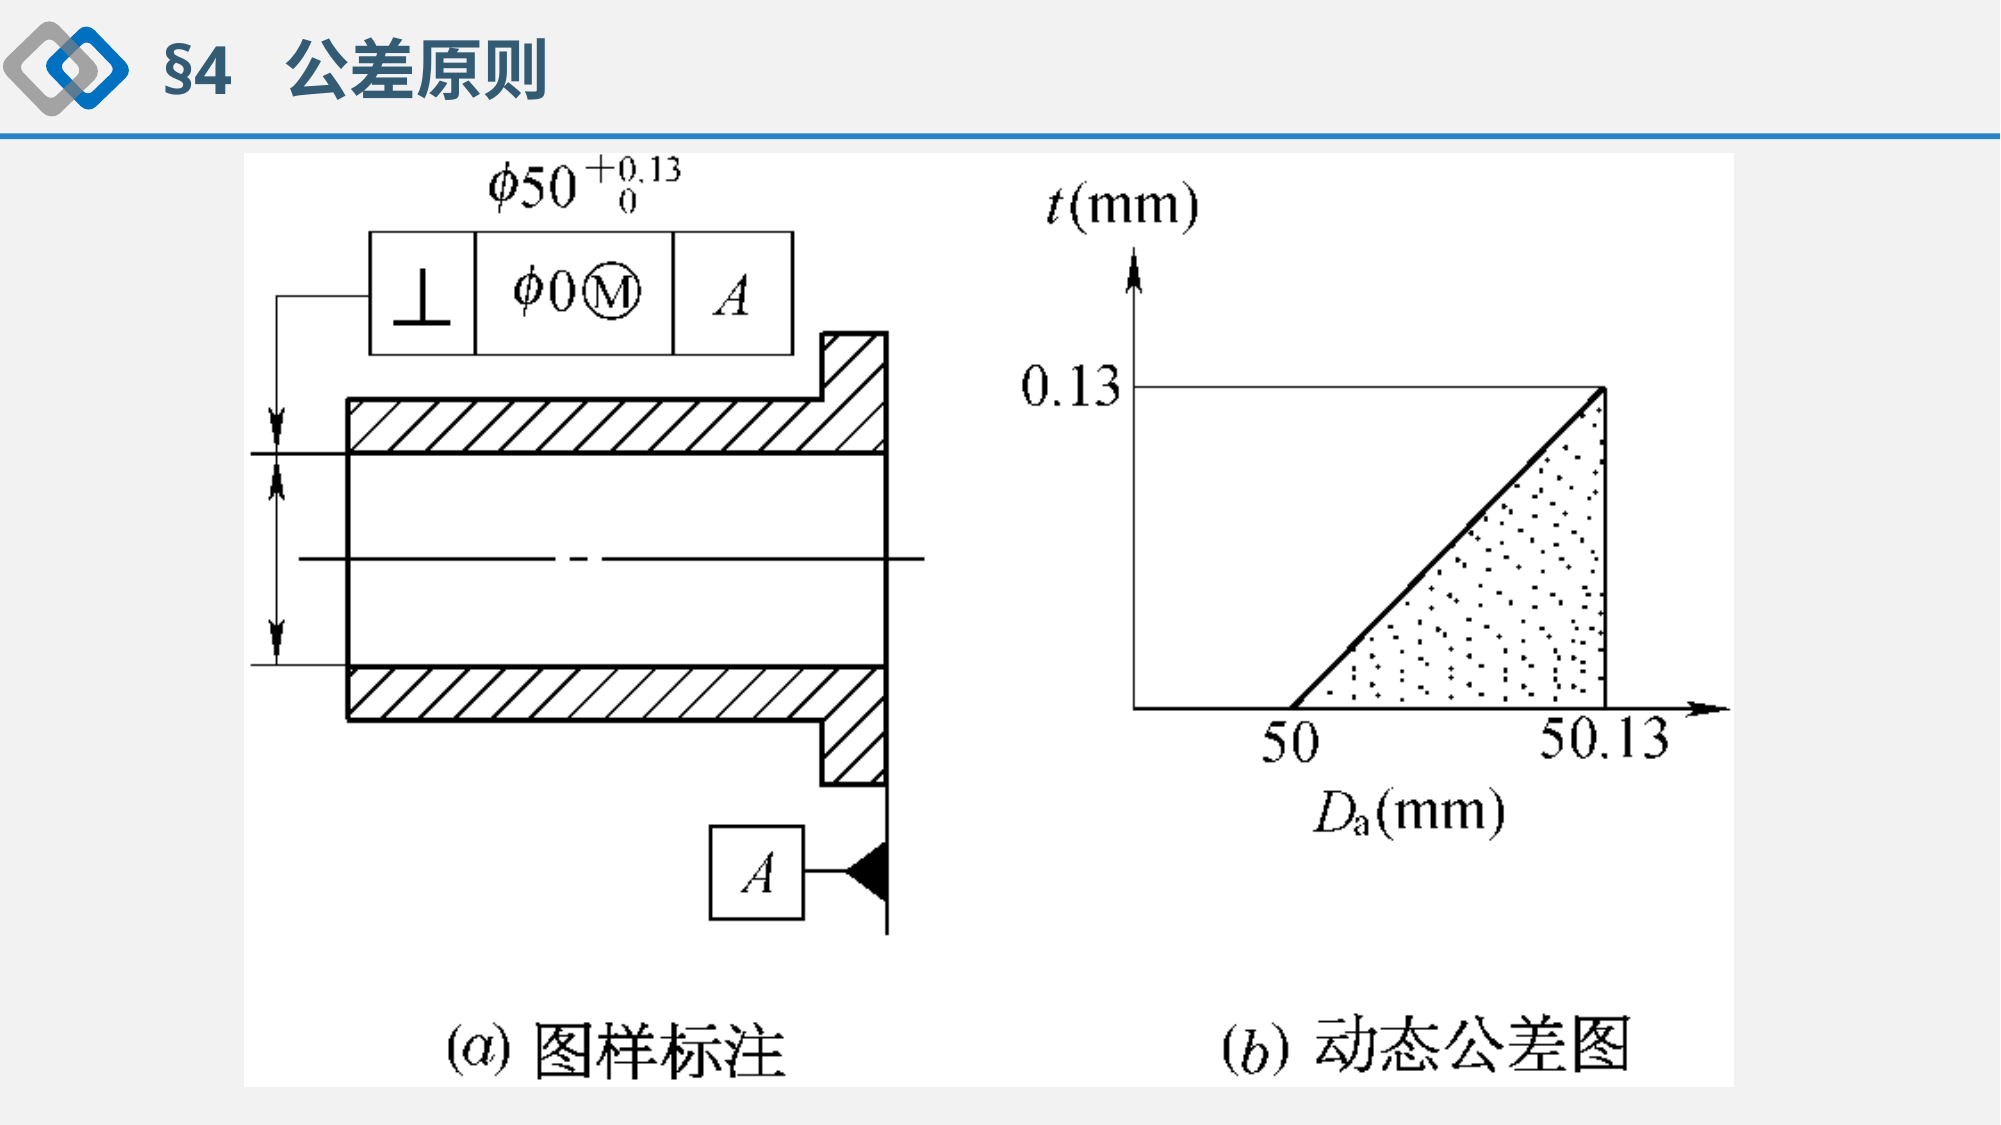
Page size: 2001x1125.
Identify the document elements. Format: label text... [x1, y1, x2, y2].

picture [243, 153, 1734, 1088]
text_box §4 公差原则 [129, 20, 598, 116]
